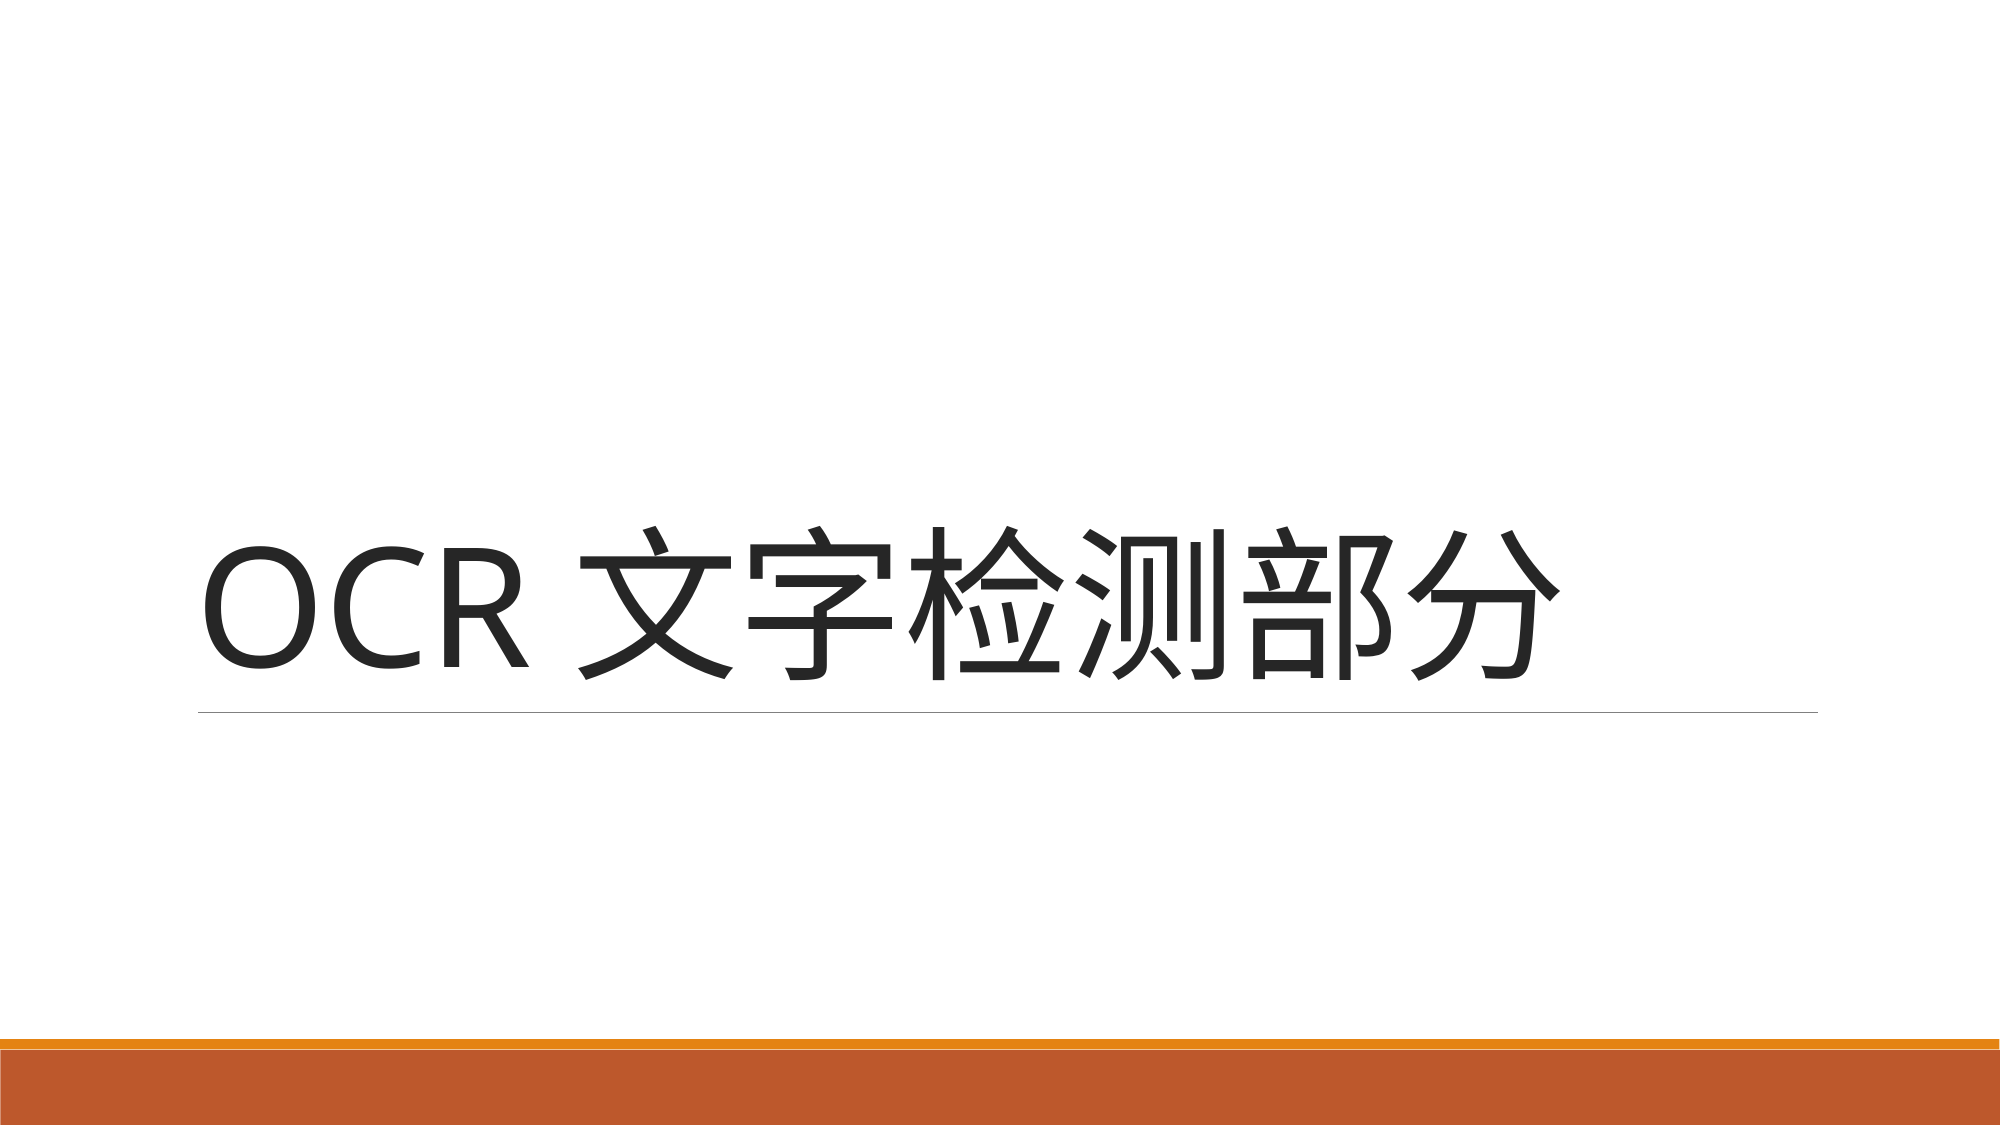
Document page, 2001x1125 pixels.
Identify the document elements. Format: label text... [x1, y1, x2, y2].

title OCR文字检测部分 [180, 124, 1830, 710]
